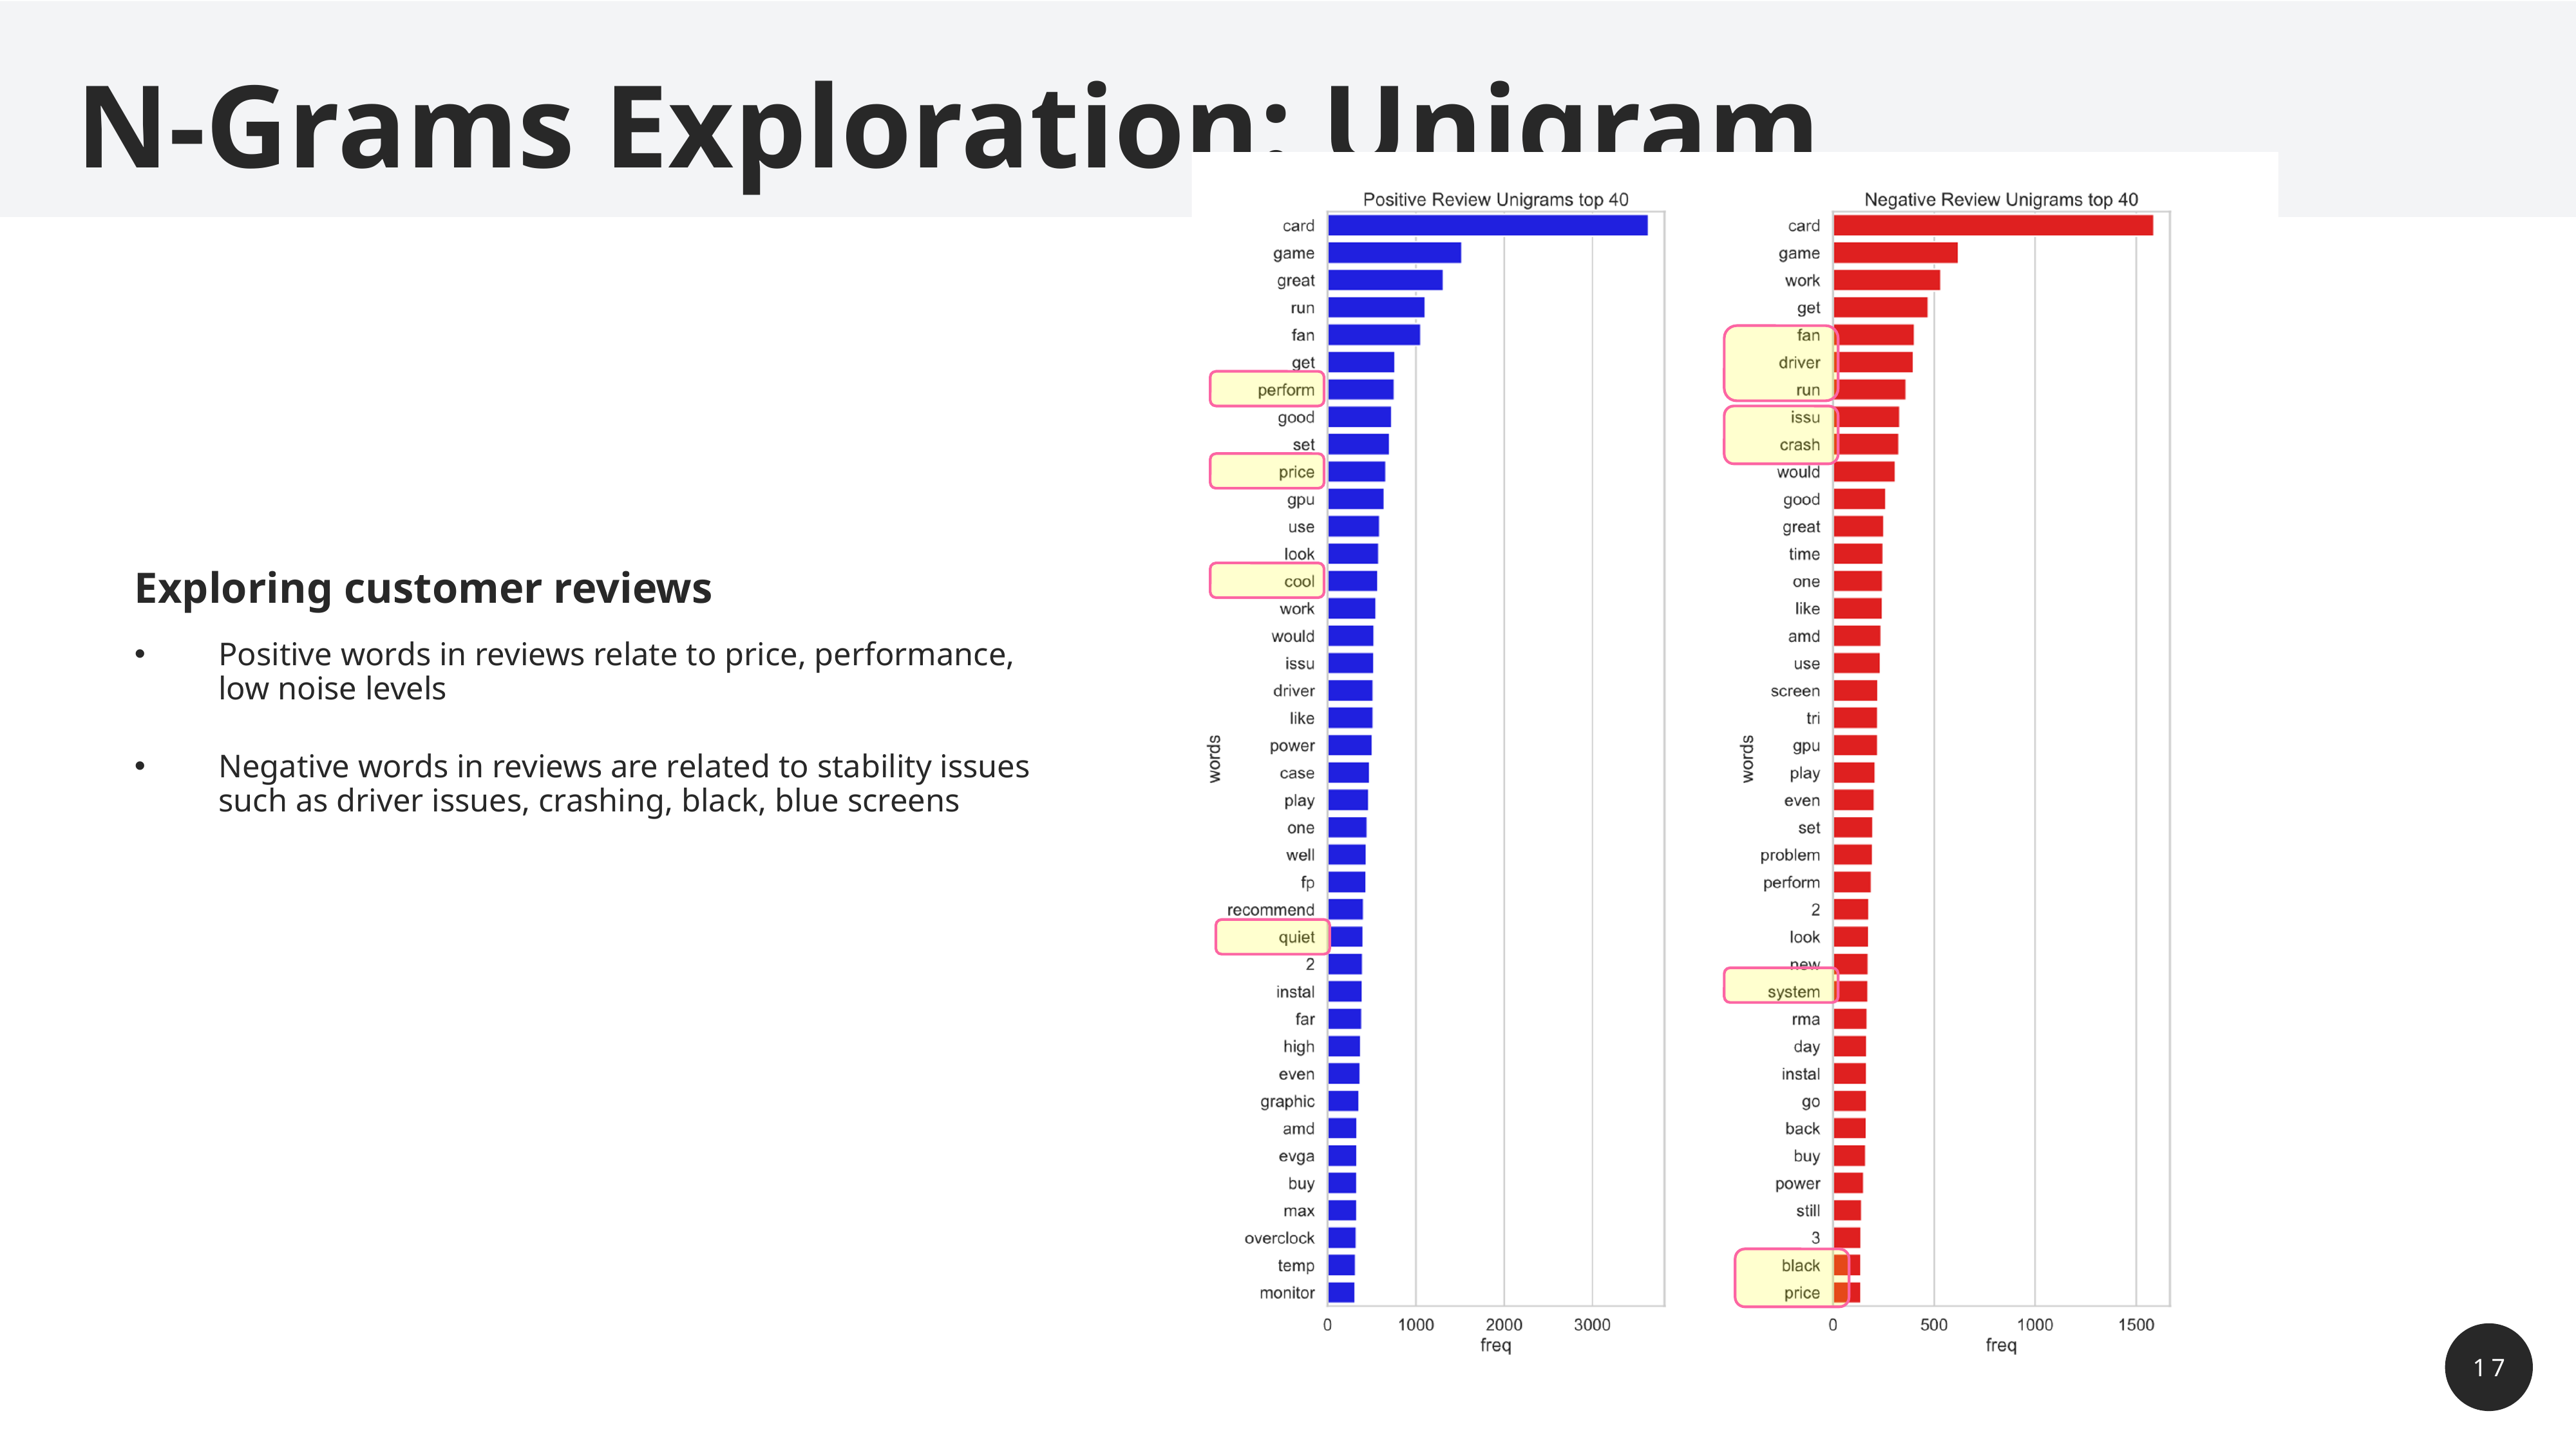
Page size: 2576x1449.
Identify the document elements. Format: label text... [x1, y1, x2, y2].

text_box N-Grams Exploration: Unigram [71, 87, 2576, 217]
slide_number 17 [2456, 1348, 2521, 1387]
text_box 12% [2275, 149, 2282, 217]
text_box [0, 1, 2576, 217]
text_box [130, 151, 2279, 1405]
